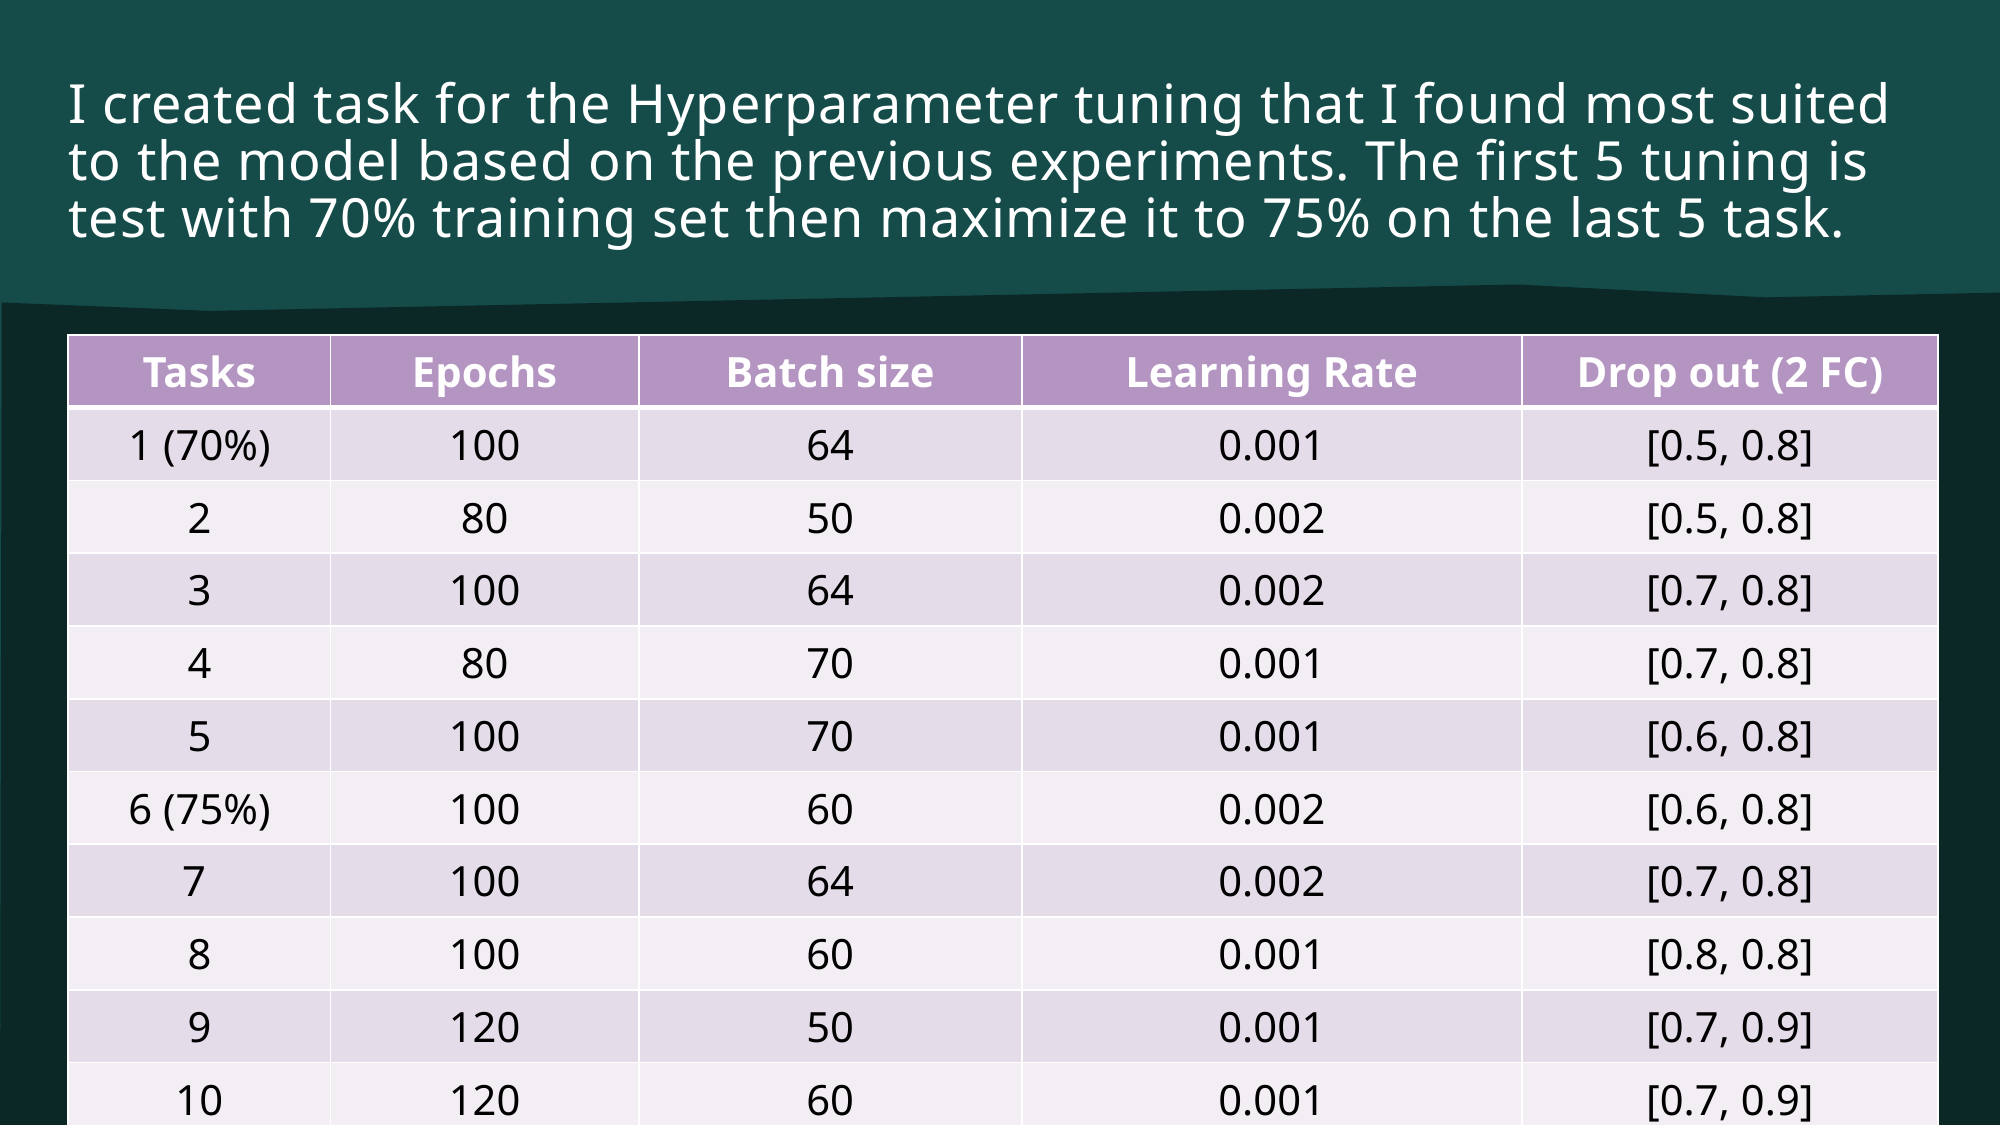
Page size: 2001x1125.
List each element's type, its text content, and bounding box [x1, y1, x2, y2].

table_cell 0.002 [1023, 481, 1521, 552]
table_cell 1 (70%) [69, 410, 330, 480]
table_cell 100 [331, 845, 638, 916]
table_cell 100 [331, 410, 638, 480]
table_cell 100 [331, 700, 638, 771]
table_cell 100 [331, 772, 638, 843]
table_cell 2 [69, 481, 330, 552]
table_cell 80 [331, 481, 638, 552]
table_cell 0.001 [1023, 991, 1521, 1062]
table_cell [0.5, 0.8] [1523, 481, 1937, 552]
table_cell 64 [640, 845, 1021, 916]
table_cell 0.001 [1023, 627, 1521, 698]
table_cell 0.002 [1023, 772, 1521, 843]
table_cell 0.002 [1023, 845, 1521, 916]
table_cell 9 [69, 991, 330, 1062]
table_cell 60 [640, 918, 1021, 989]
table_cell 64 [640, 410, 1021, 480]
table_cell 0.001 [1023, 918, 1521, 989]
table_cell [0.6, 0.8] [1523, 700, 1937, 771]
table_cell [0.8, 0.8] [1523, 918, 1937, 989]
table_cell 120 [331, 1063, 638, 1125]
text_box [0, 0, 2000, 309]
table_cell [0.5, 0.8] [1523, 410, 1937, 480]
table_header Learning Rate [1023, 336, 1521, 405]
table_header Tasks [69, 336, 330, 405]
table_cell 3 [69, 554, 330, 625]
table_cell 70 [640, 627, 1021, 698]
table_cell 0.001 [1023, 700, 1521, 771]
table_cell [0.7, 0.8] [1523, 554, 1937, 625]
text_box [0, 283, 2000, 1125]
table_cell 60 [640, 772, 1021, 843]
table_cell [0.7, 0.9] [1523, 991, 1937, 1062]
table_cell 0.001 [1023, 410, 1521, 480]
table_cell 10 [69, 1063, 330, 1125]
table_cell 8 [69, 918, 330, 989]
table_cell 50 [640, 991, 1021, 1062]
title I created task for the Hyperparameter tuning that I found most suited to the model based on the previous experiments. The first 5 tuning is test with 70% training set then maximize it to 75% on the last 5 task. [68, 78, 1940, 285]
table_cell [0.6, 0.8] [1523, 772, 1937, 843]
table_cell 50 [640, 481, 1021, 552]
table_cell 5 [69, 700, 330, 771]
table_cell [0.7, 0.8] [1523, 845, 1937, 916]
table_cell 7 [69, 845, 330, 916]
table_cell 60 [640, 1063, 1021, 1125]
table_cell 100 [331, 554, 638, 625]
table_cell [0.7, 0.9] [1523, 1063, 1937, 1125]
table_header Drop out (2 FC) [1523, 336, 1937, 405]
table_cell 100 [331, 918, 638, 989]
table_header Batch size [640, 336, 1021, 405]
table_header Epochs [331, 336, 638, 405]
table_cell 120 [331, 991, 638, 1062]
table_cell 6 (75%) [69, 772, 330, 843]
table_cell 64 [640, 554, 1021, 625]
table_cell [0.7, 0.8] [1523, 627, 1937, 698]
table_cell 70 [640, 700, 1021, 771]
table_cell 0.001 [1023, 1063, 1521, 1125]
table_cell 0.002 [1023, 554, 1521, 625]
table_cell 80 [331, 627, 638, 698]
table_cell 4 [69, 627, 330, 698]
